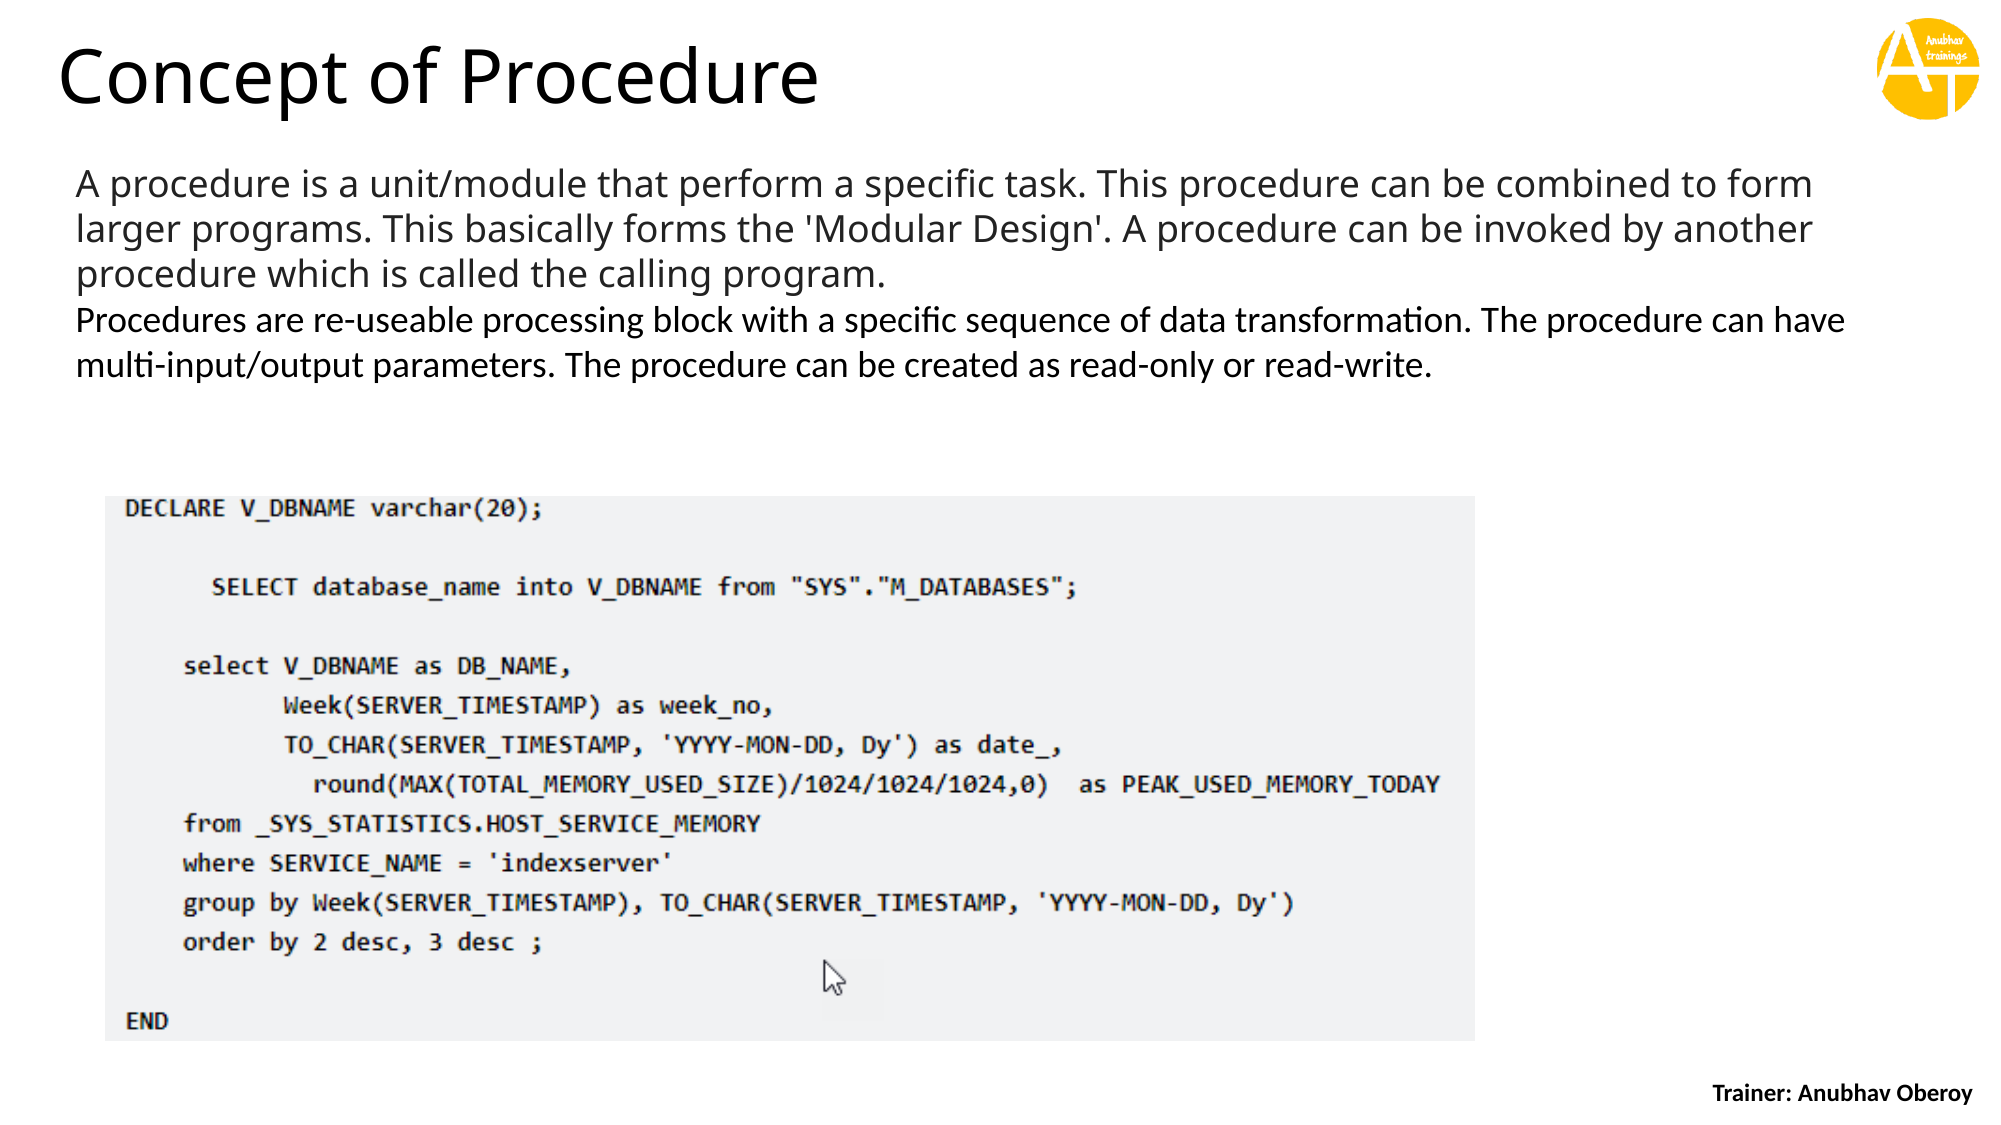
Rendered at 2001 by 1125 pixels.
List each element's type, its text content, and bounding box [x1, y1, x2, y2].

picture [1866, 11, 1985, 128]
text_box A procedure is a unit/module that perform a specific task. This procedure can be combined to form larger programs. This basically forms the 'Modular Design'. A procedure can be invoked by another procedure which is called the calling program. Procedures are re-useable processing block with a specific sequence of data transformation. The procedure can have multi-input/output parameters. The procedure can be created as read-only or read-write. [60, 152, 1937, 392]
picture [105, 496, 1475, 1041]
text_box Concept of Procedure [42, 30, 1896, 148]
footer Trainer: Anubhav Oberoy [1660, 1074, 2000, 1108]
